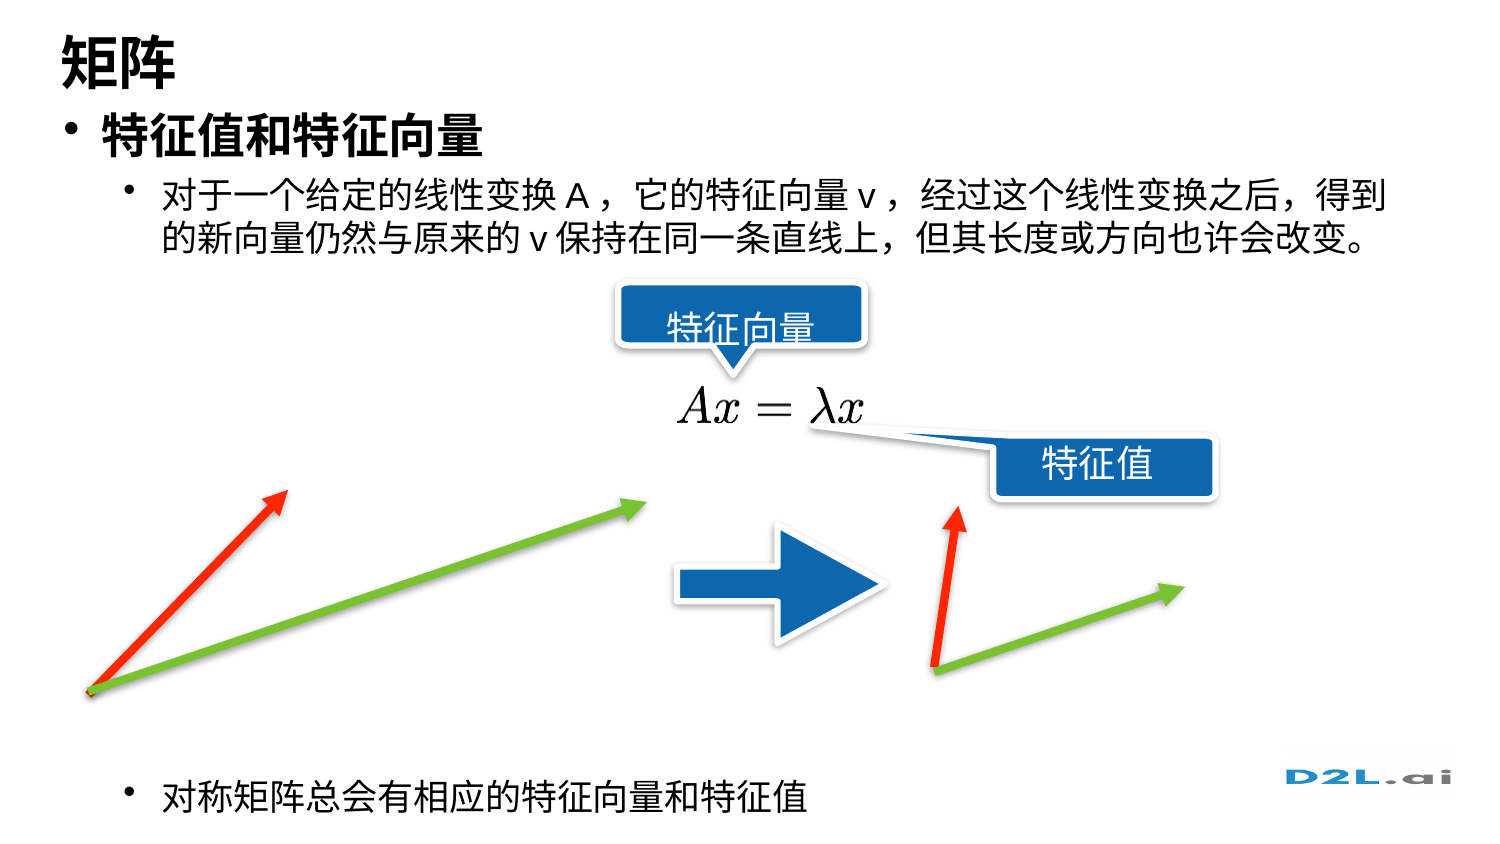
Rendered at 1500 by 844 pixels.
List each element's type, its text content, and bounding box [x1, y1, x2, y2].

text_box 特征值 [813, 425, 1216, 500]
title 矩阵 [52, 18, 1400, 109]
picture [1403, 745, 1454, 806]
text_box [88, 489, 1186, 696]
list 特征值和特征向量 对于一个给定的线性变换A，它的特征向量v，经过这个线性变换之后，得到的新向量仍然与原来的v保持在同一条直线上，但其长度或方向也许会改变。 对称矩阵总会有相应的特征向量和特征值 [55, 97, 1403, 844]
text_box 特征向量 [618, 282, 865, 375]
picture [676, 384, 865, 425]
